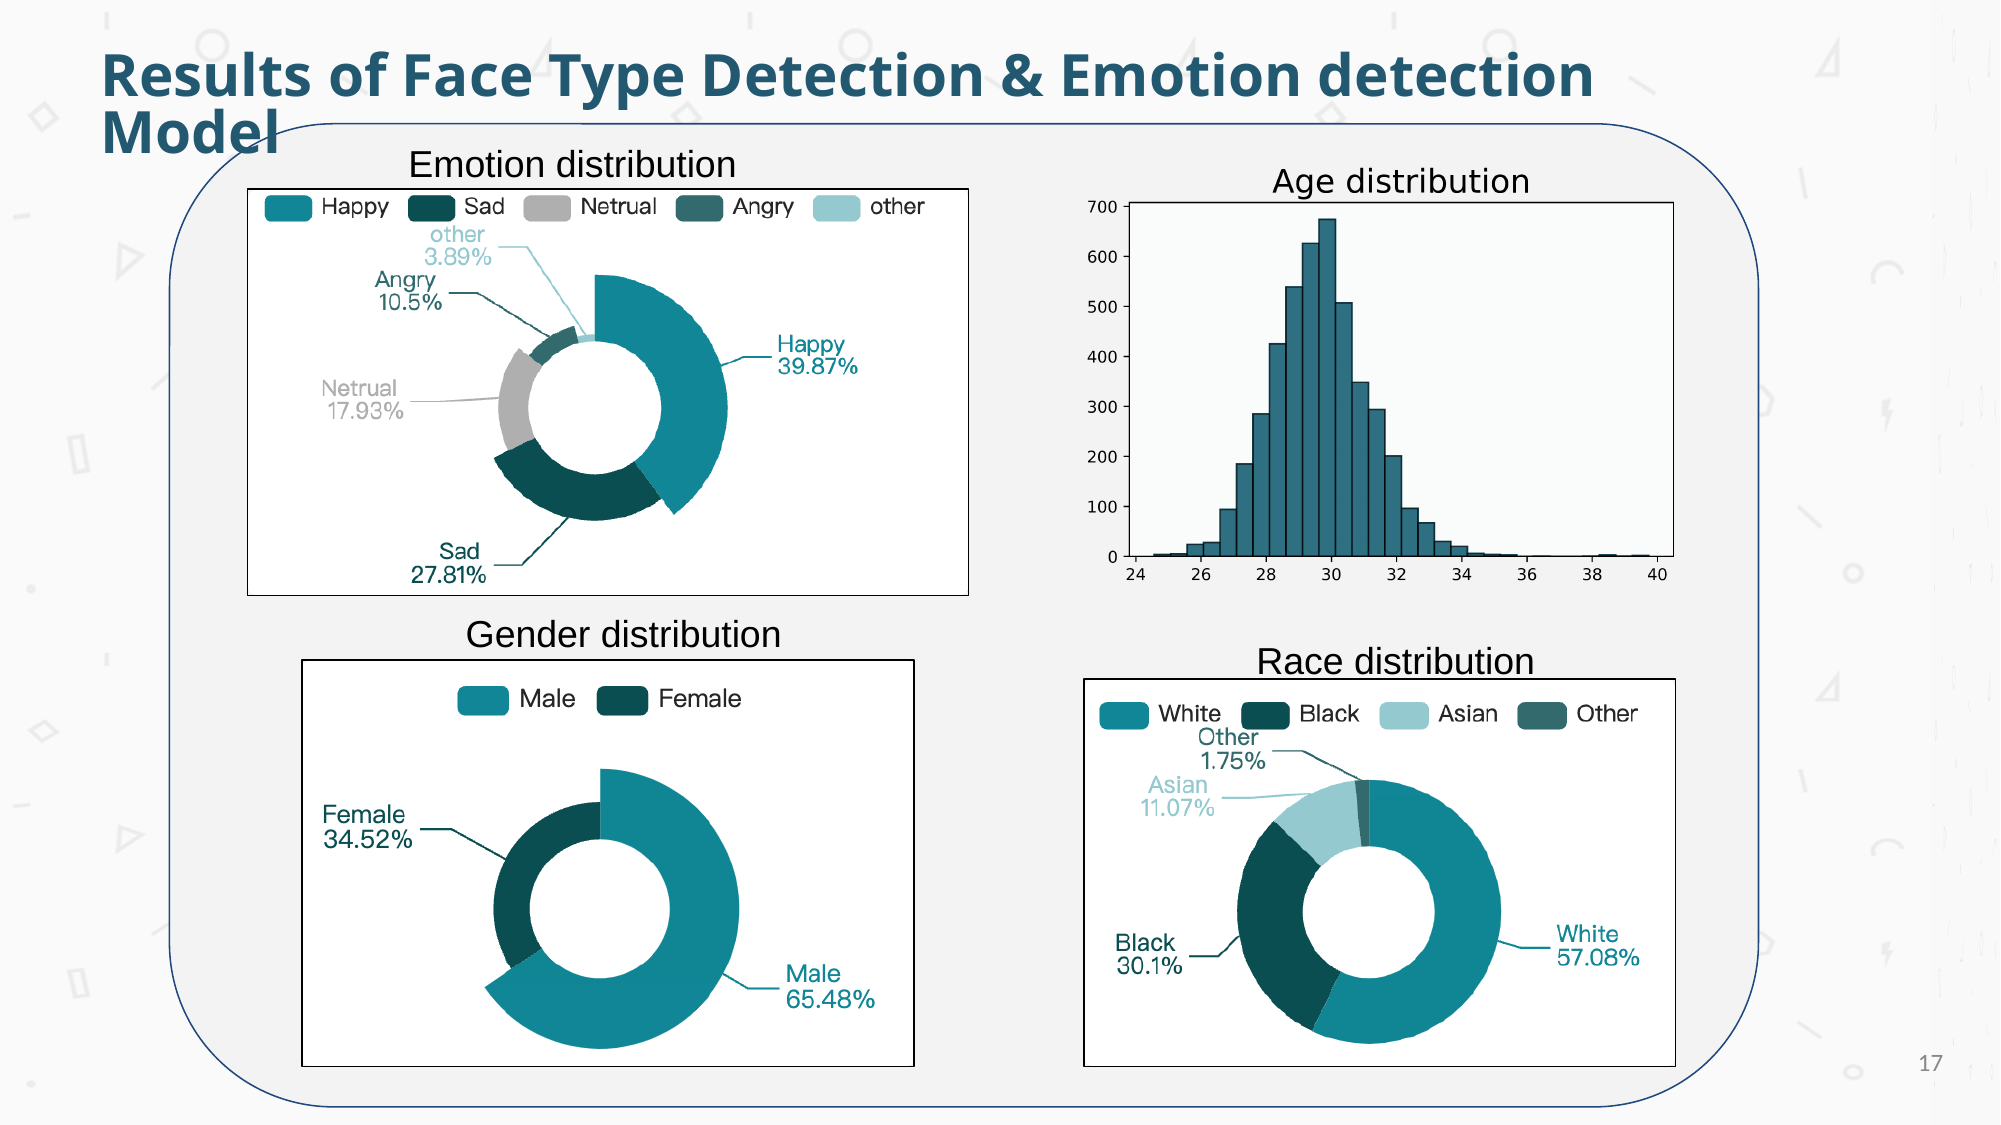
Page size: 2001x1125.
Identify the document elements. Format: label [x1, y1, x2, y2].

picture [302, 660, 914, 1067]
picture [1074, 156, 1685, 596]
text_box [0, 0, 2000, 1125]
picture [1084, 679, 1675, 1067]
picture [247, 189, 969, 596]
